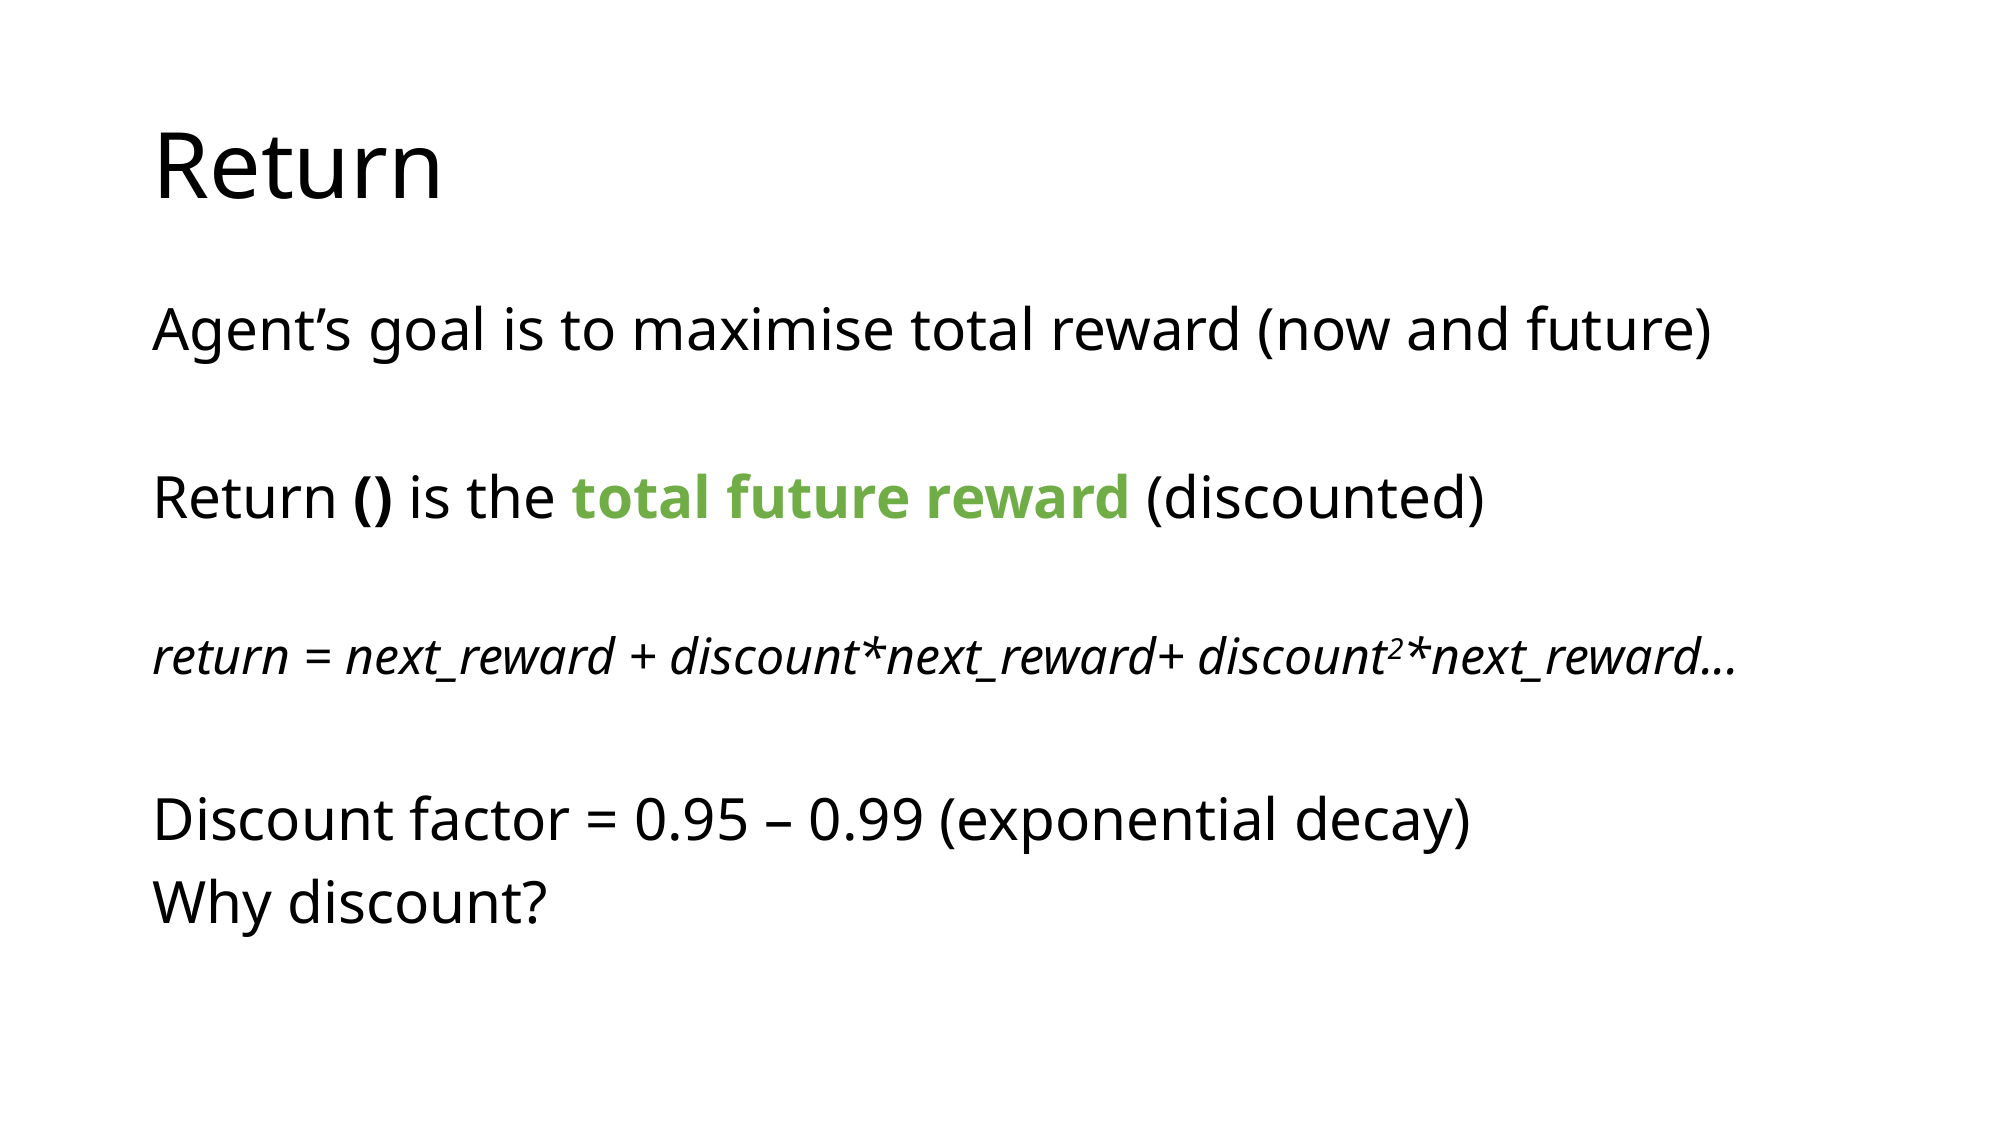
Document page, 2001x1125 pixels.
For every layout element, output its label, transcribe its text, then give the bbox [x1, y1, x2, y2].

title Return [137, 59, 1863, 278]
